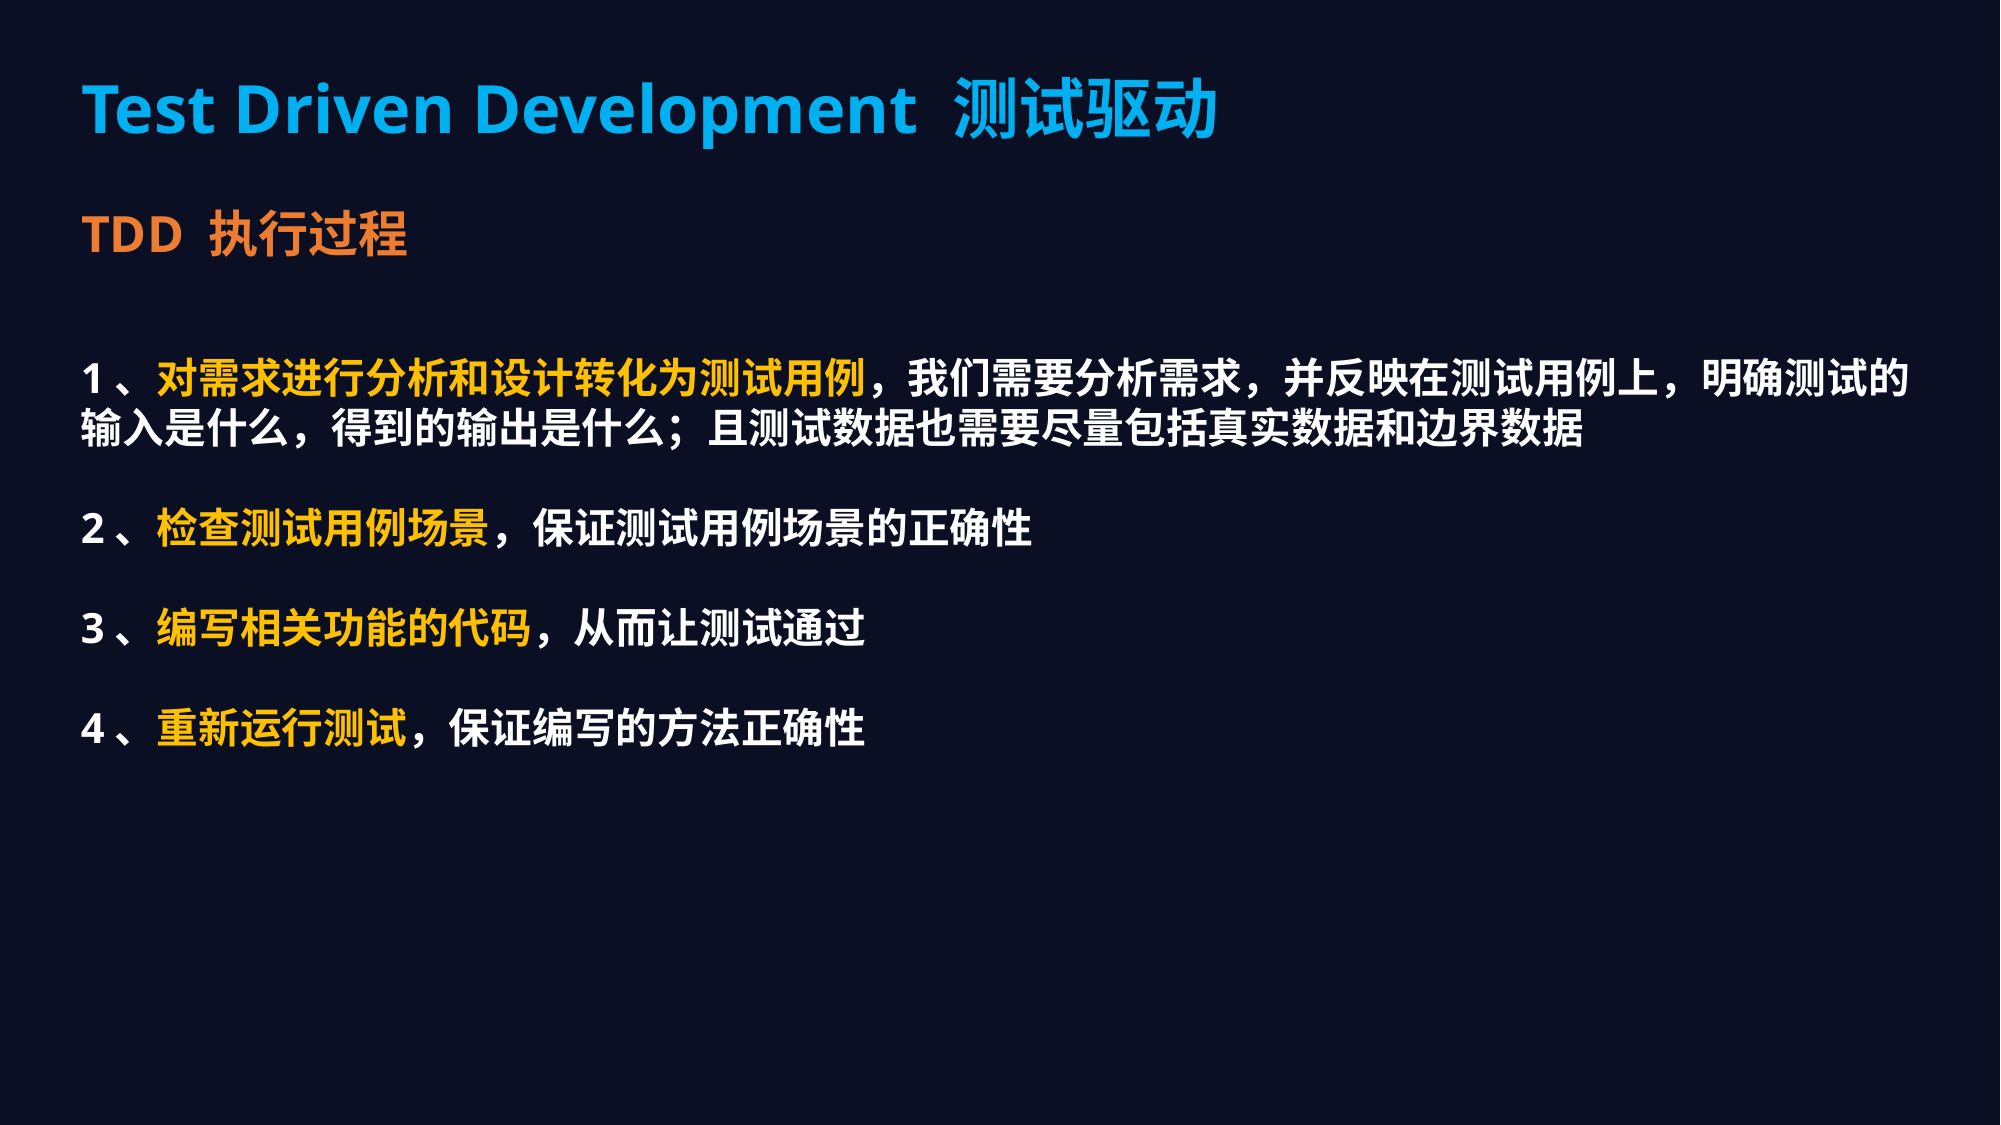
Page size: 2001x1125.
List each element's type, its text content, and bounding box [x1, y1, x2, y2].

text_box Test Driven Development 测试驱动 [66, 59, 1438, 155]
text_box TDD 执行过程 [66, 195, 655, 271]
text_box 1、对需求进行分析和设计转化为测试用例，我们需要分析需求，并反映在测试用例上，明确测试的输入是什么，得到的输出是什么；且测试数据也需要尽量包括真实数据和边界数据 2、检查测试用例场景，保证测试用例场景的正确性 3、编写相关功能的代码，从而让测试通过 4、重新运行测试，保证编写的方法正确性 [66, 344, 1955, 810]
